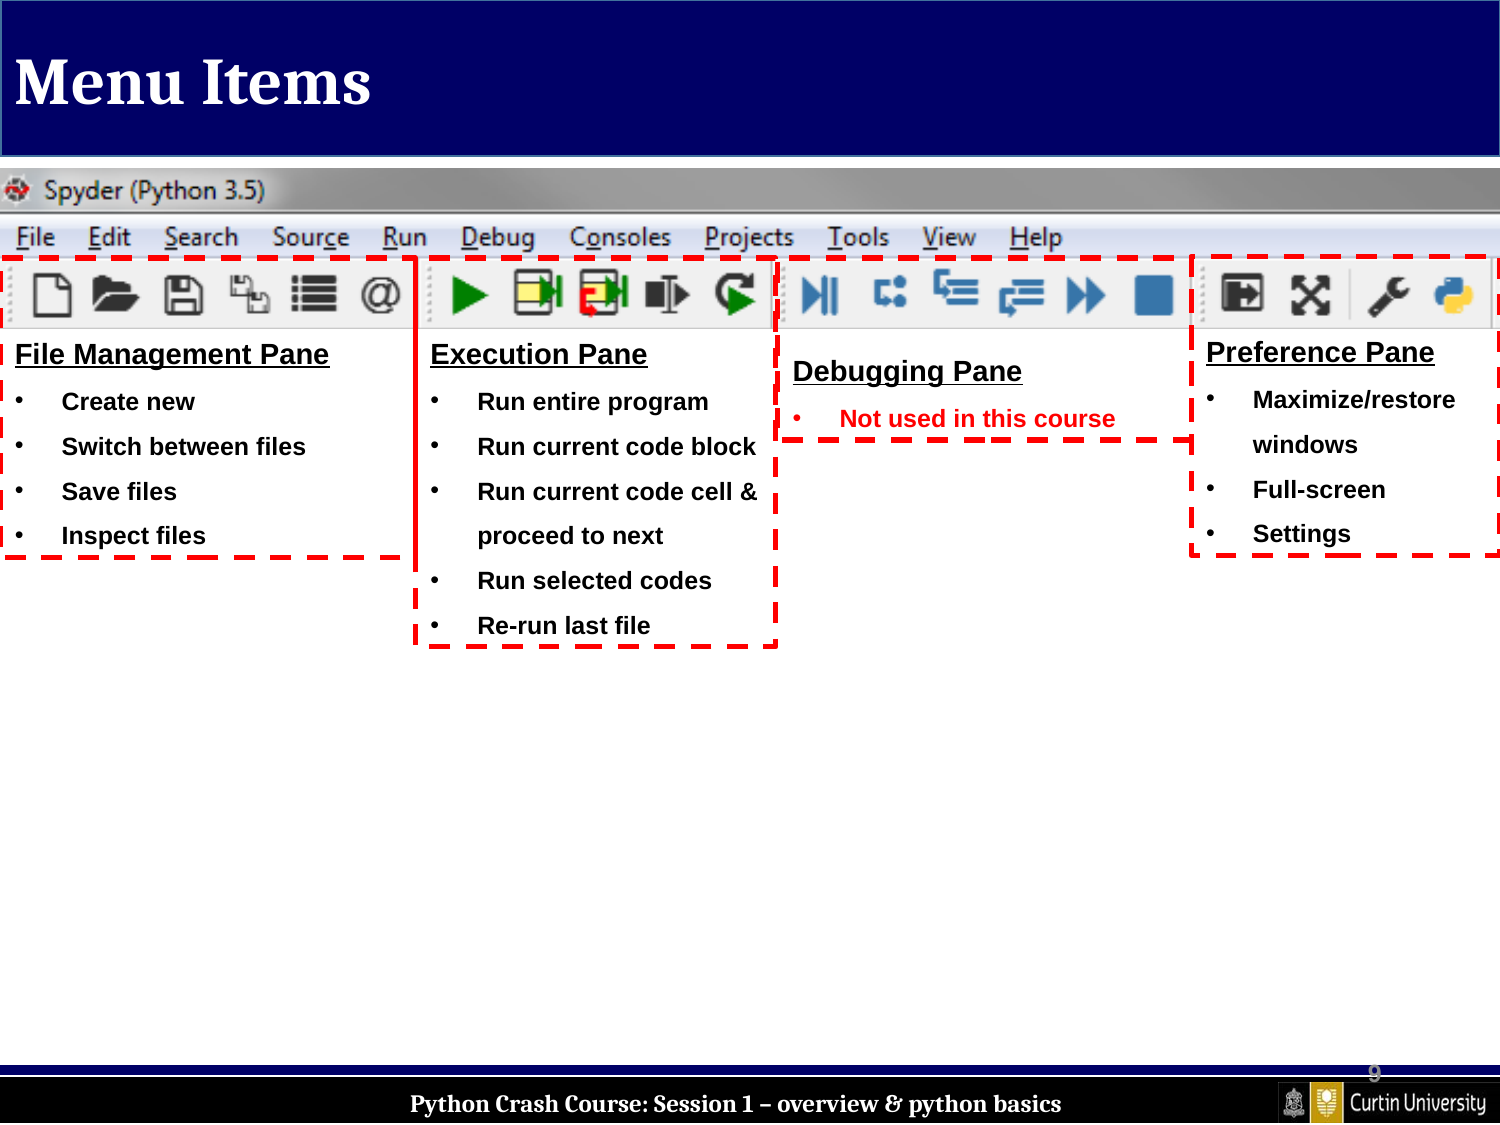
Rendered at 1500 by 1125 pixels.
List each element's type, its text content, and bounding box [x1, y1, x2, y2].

picture [0, 0, 1500, 1125]
slide_number 9 [1059, 1042, 1397, 1103]
text_box Execution Pane Run entire program Run current code block Run current code cell & proceed to next Run selected codes Re-run last file [415, 329, 776, 647]
text_box File Management Pane Create new Switch between files Save files Inspect files [0, 329, 415, 558]
text_box Menu Items [0, 30, 832, 126]
text_box Preference Pane Maximize/restore windows Full-screen Settings [1191, 329, 1500, 556]
text_box Python Crash Course: Session 1 – overview & python basics [395, 1079, 1175, 1125]
text_box Debugging Pane Not used in this course [777, 329, 1191, 440]
